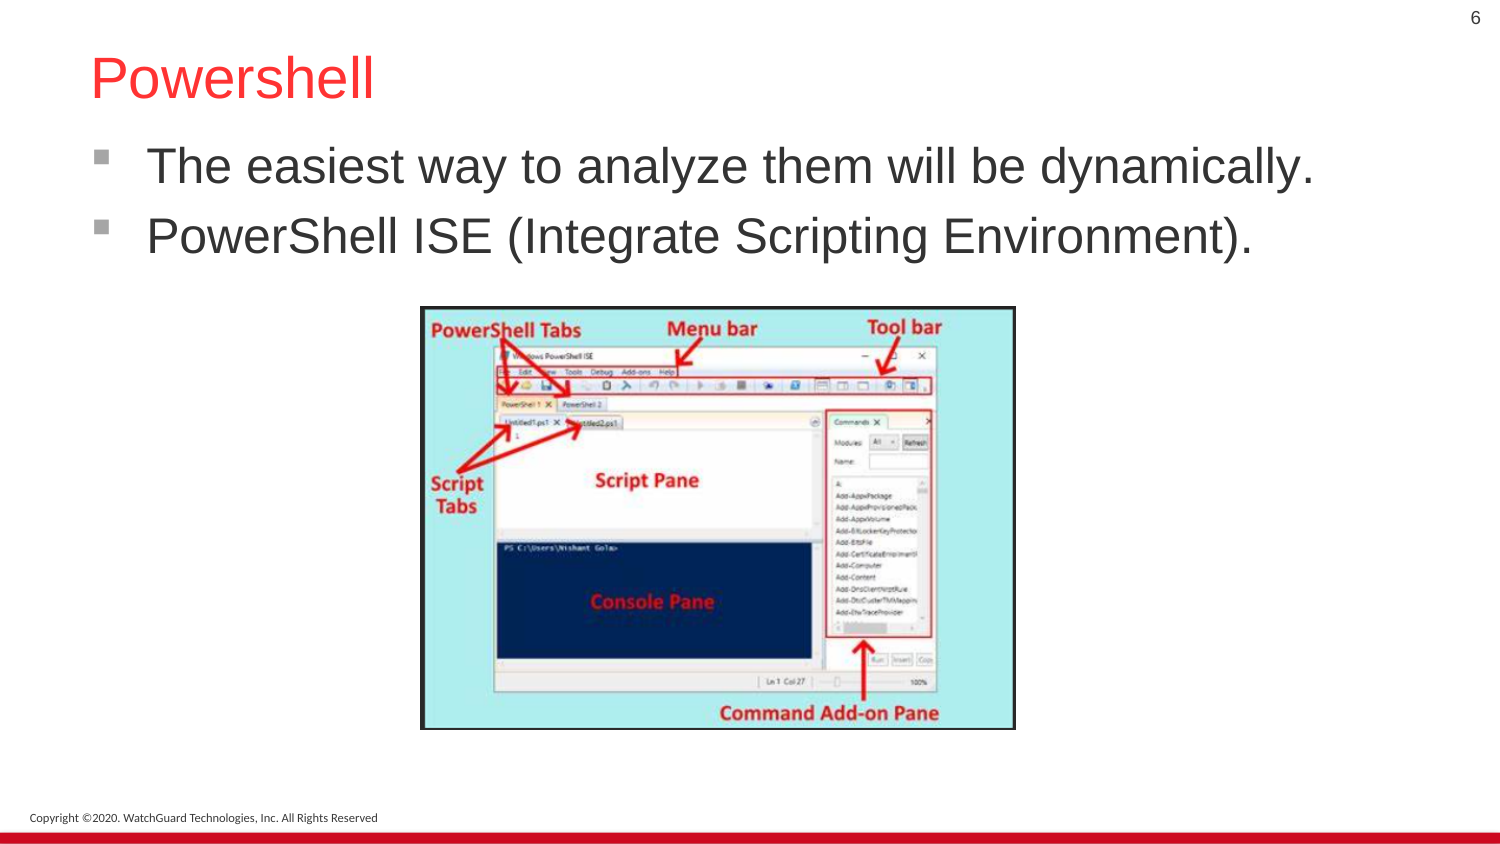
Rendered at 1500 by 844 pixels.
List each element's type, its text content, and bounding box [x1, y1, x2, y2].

slide_number 6 [1398, 0, 1497, 40]
title Powershell [75, 33, 1425, 117]
picture [420, 305, 1016, 730]
list The easiest way to analyze them will be dynamically. PowerShell ISE (Integrate Scripting Environment). [75, 126, 1425, 755]
